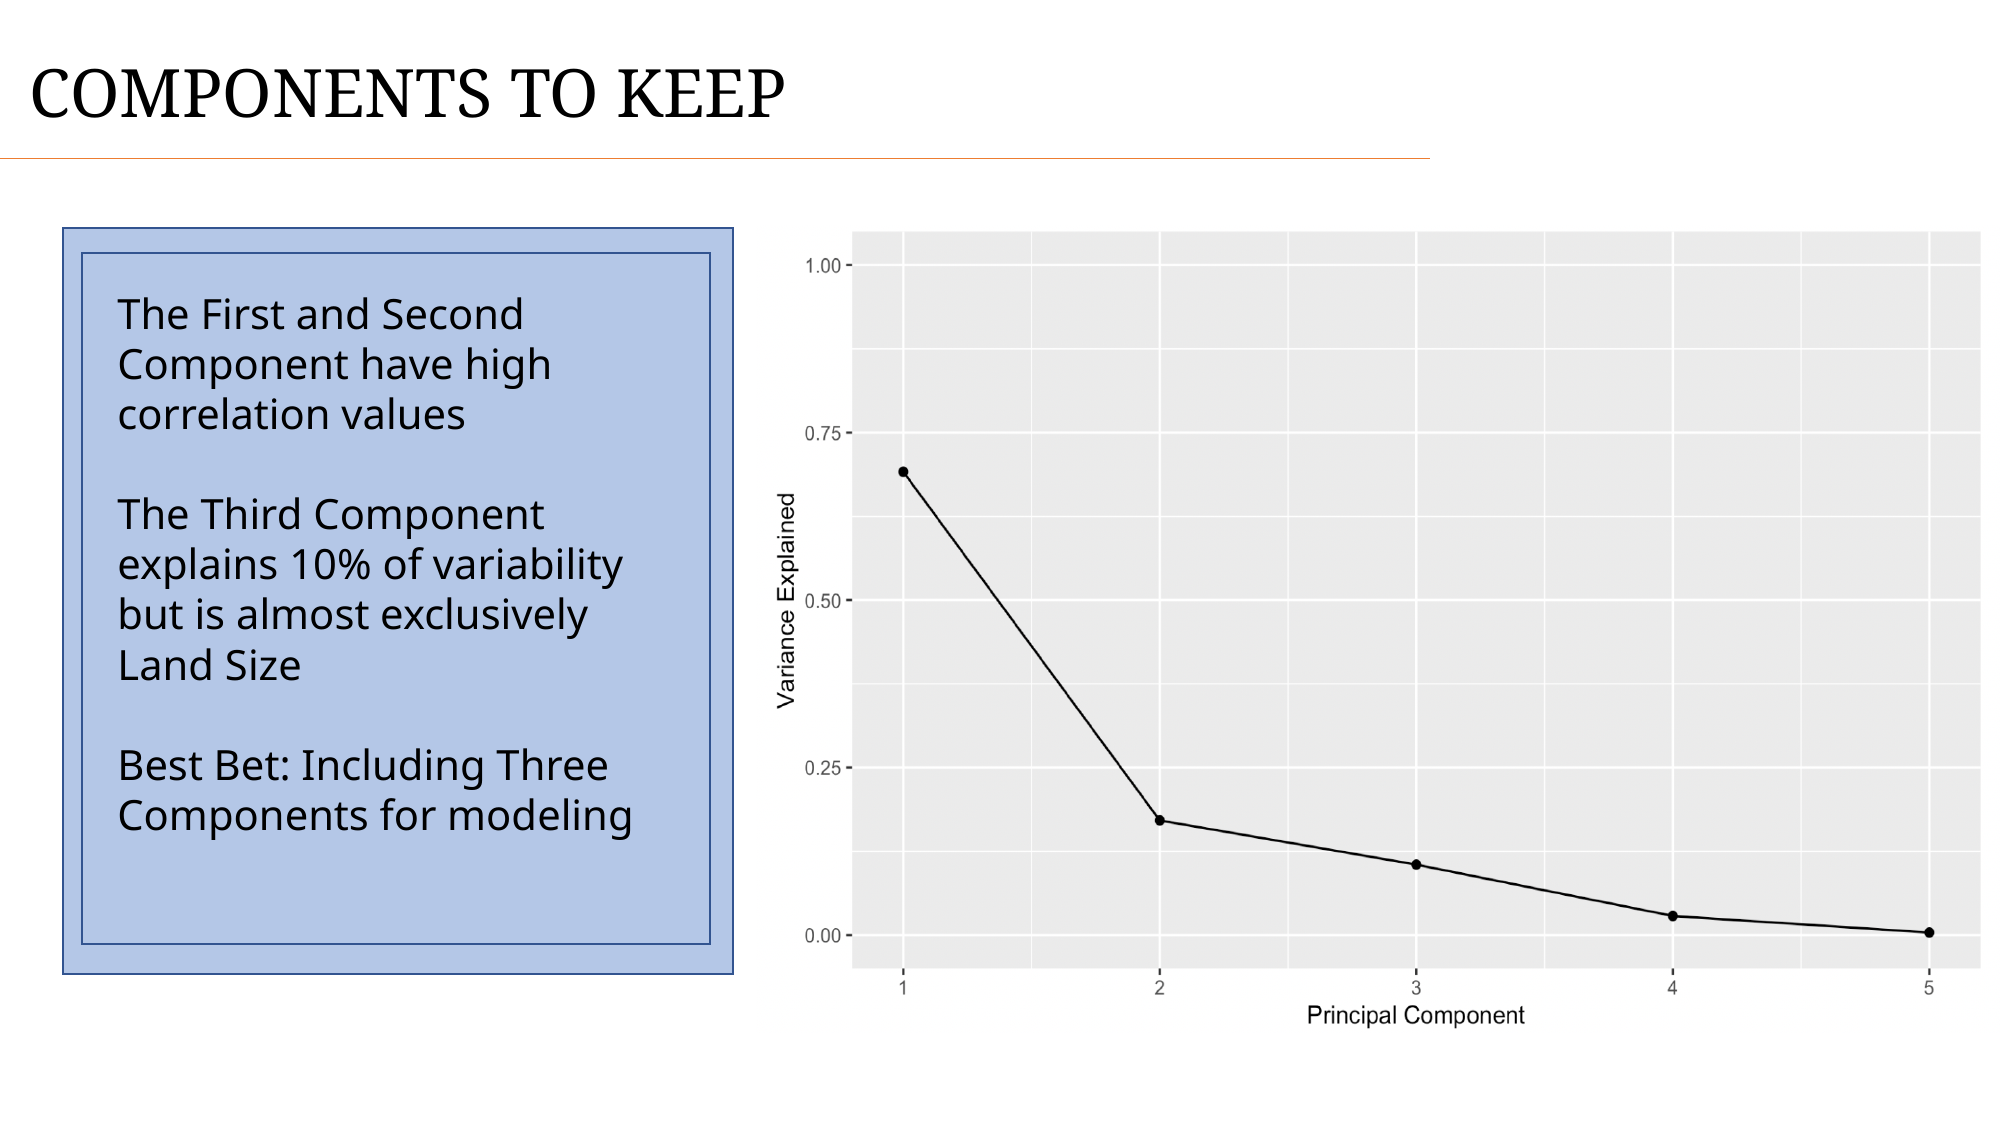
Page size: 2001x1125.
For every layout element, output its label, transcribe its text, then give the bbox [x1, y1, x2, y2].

text_box COMPONENTS TO KEEP [14, 43, 1826, 139]
text_box [62, 227, 734, 975]
text_box [81, 252, 711, 945]
picture [756, 225, 2000, 1034]
